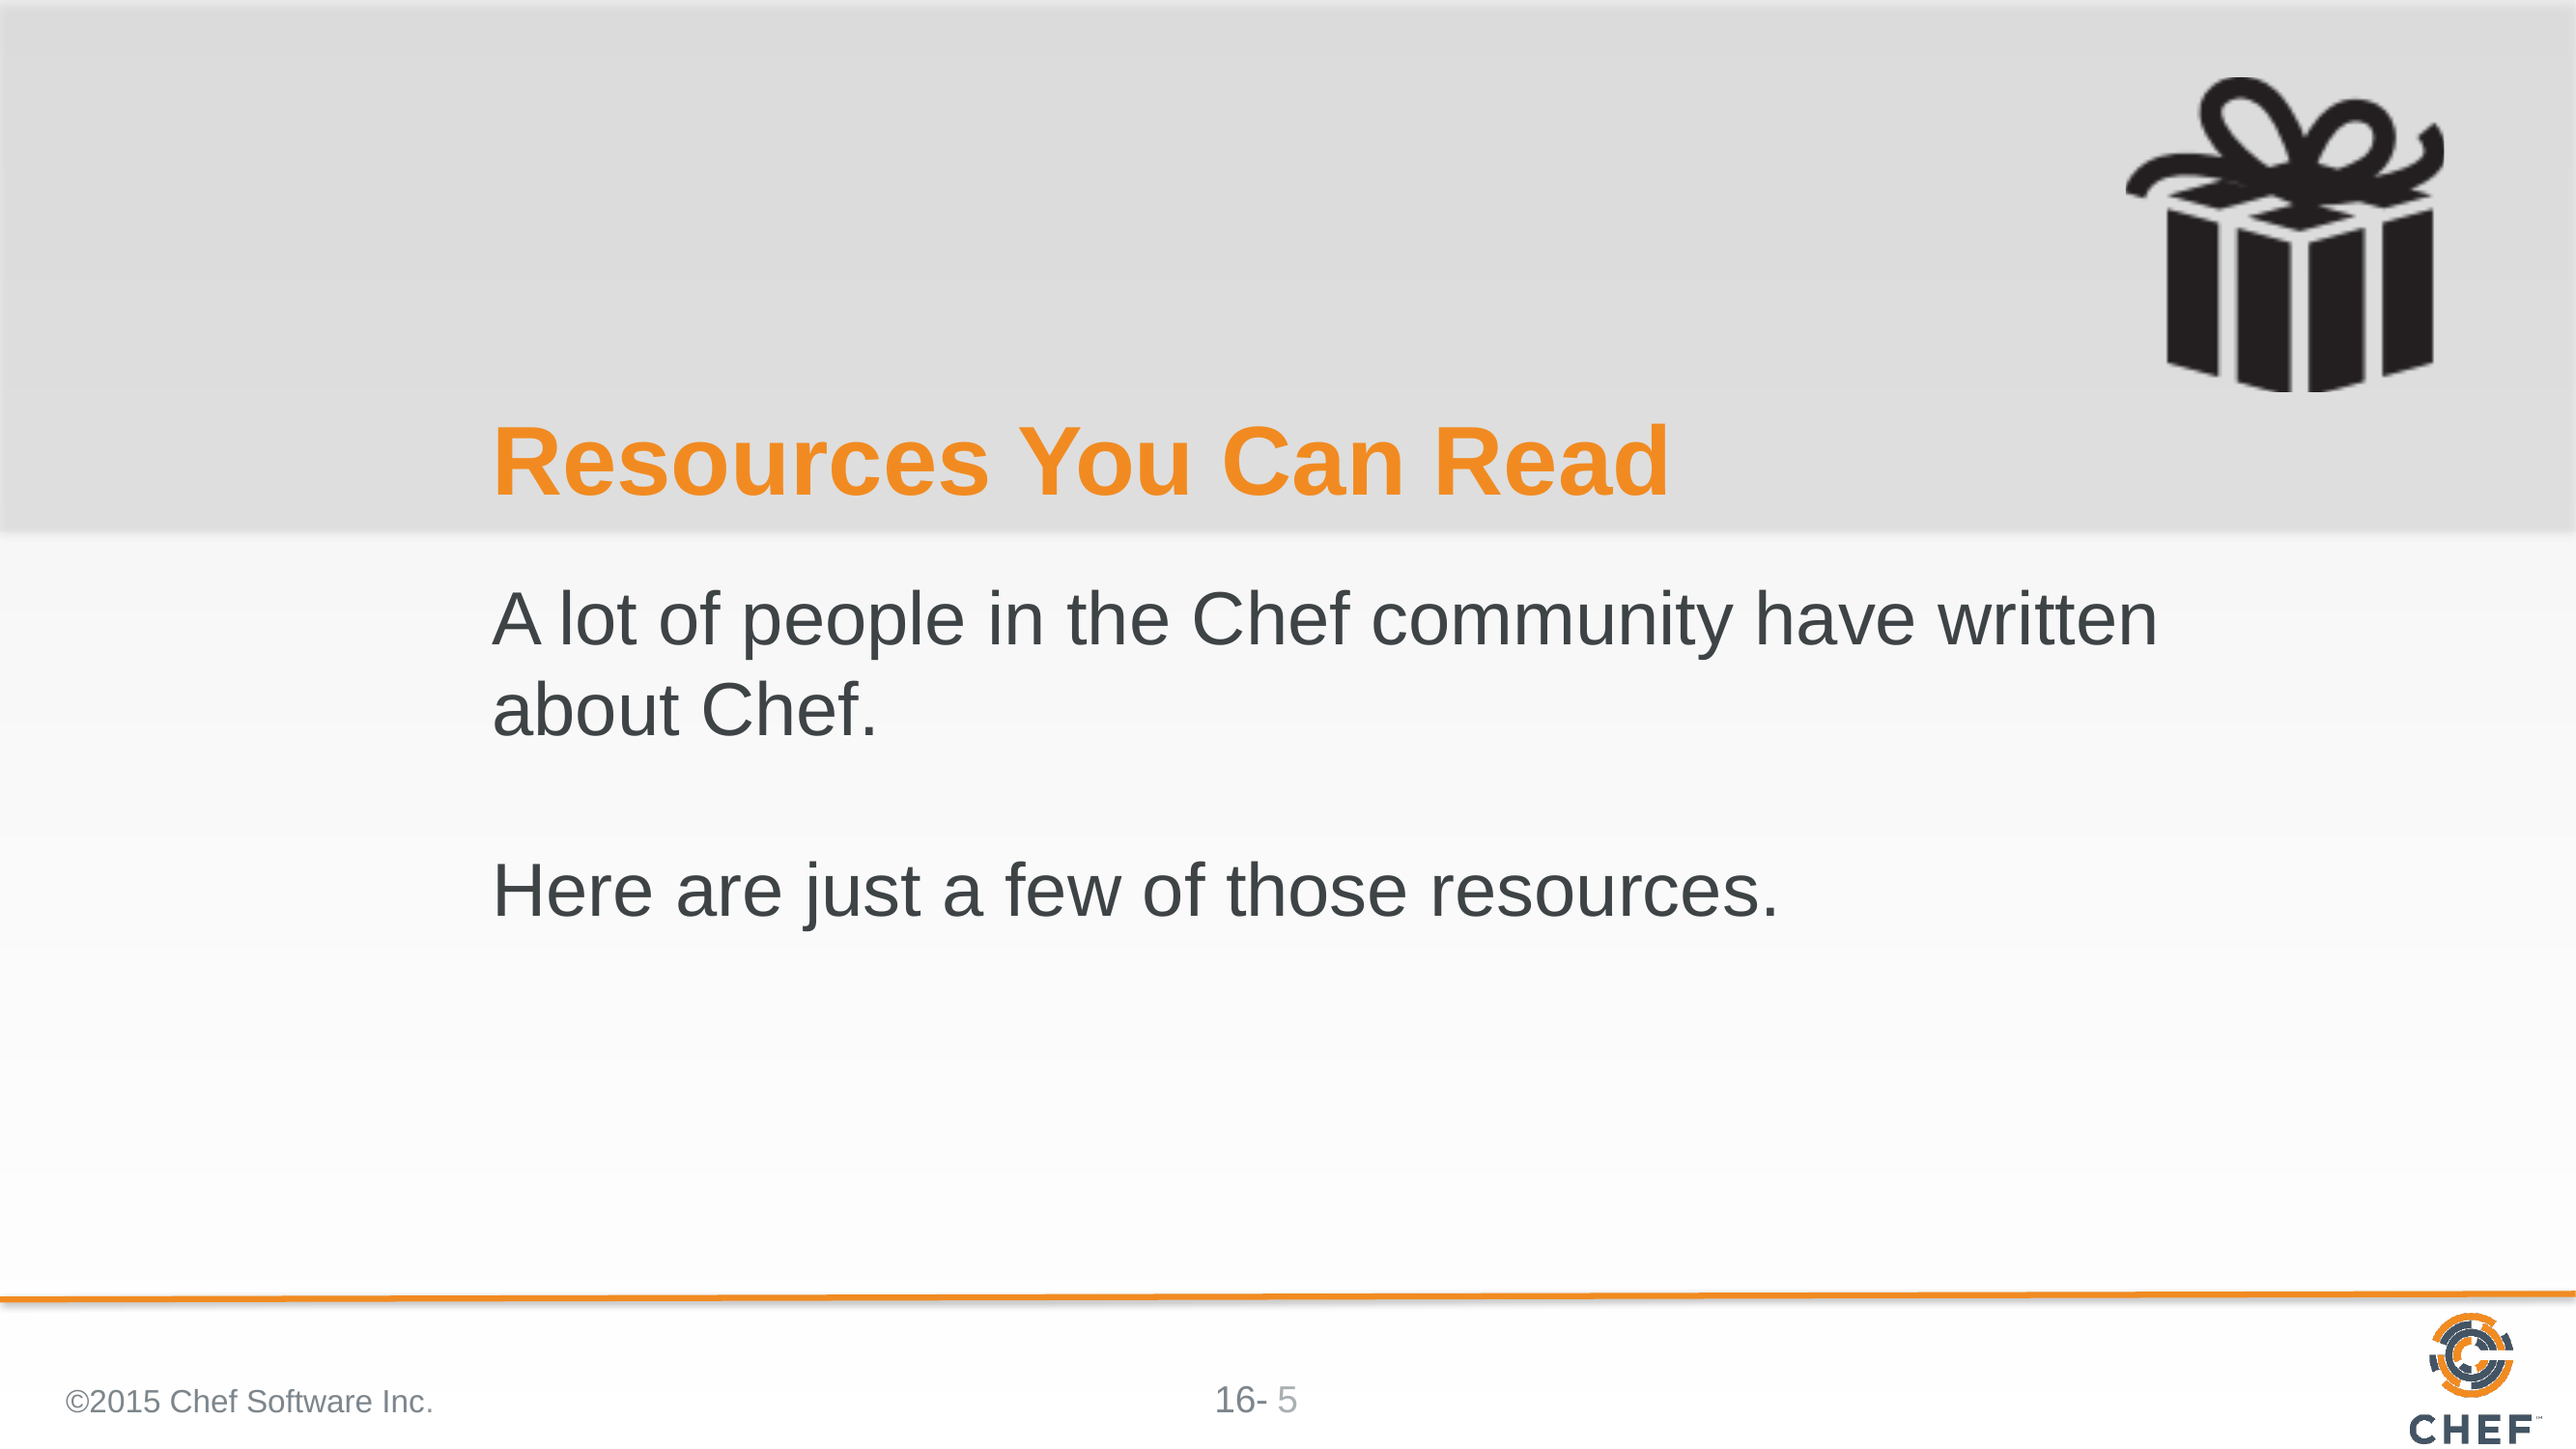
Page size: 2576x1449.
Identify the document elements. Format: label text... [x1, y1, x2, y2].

slide_number 5 [998, 1359, 1578, 1437]
footer ©2015 Chef Software Inc. [51, 1359, 952, 1440]
subtitle A lot of people in the Chef community have written about Chef. Here are just a few of those resources. [477, 555, 2217, 1087]
picture [2399, 1297, 2550, 1449]
title Resources You Can Read [477, 395, 2217, 531]
